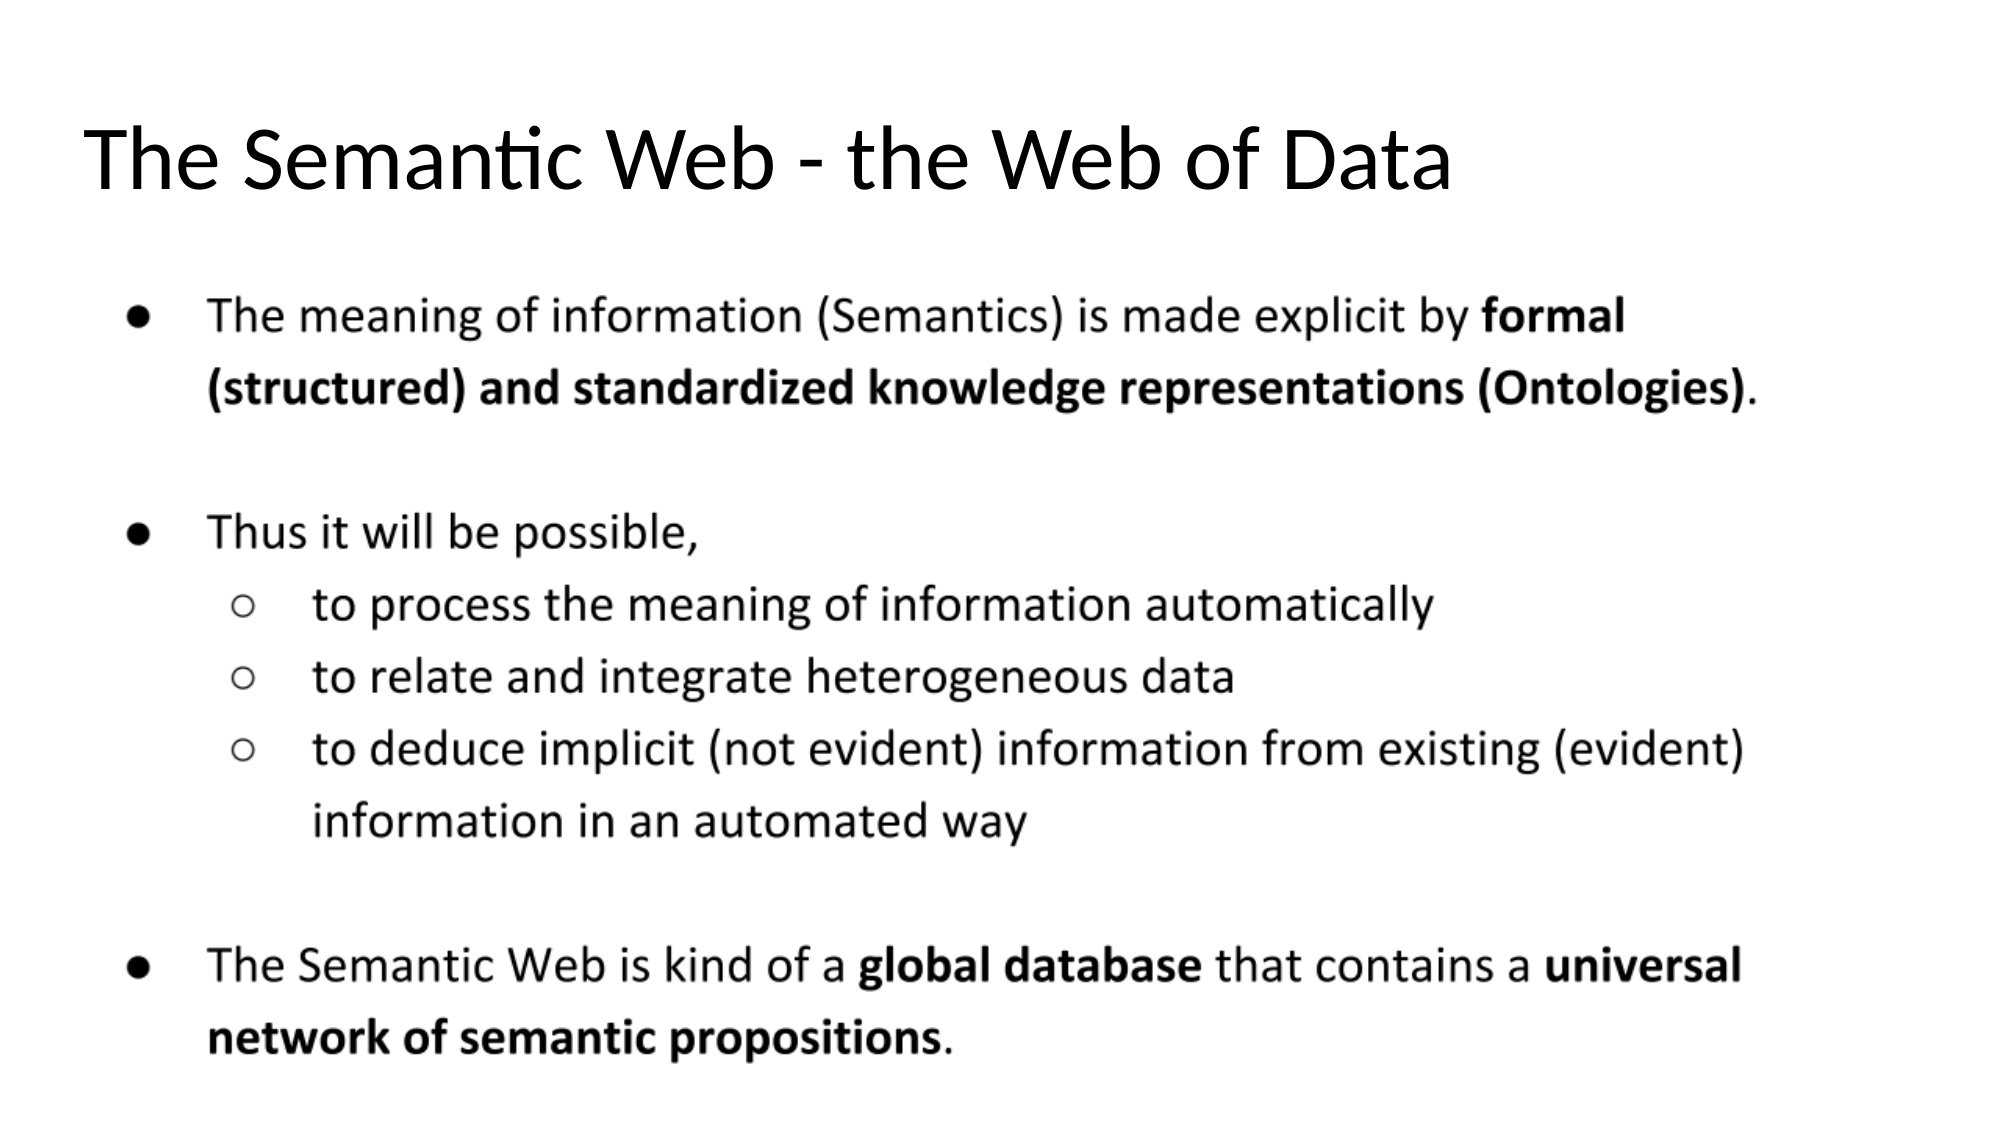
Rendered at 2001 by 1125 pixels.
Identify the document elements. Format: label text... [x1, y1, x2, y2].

title The Semantic Web - the Web of Data [68, 97, 1932, 223]
picture [67, 269, 1811, 1107]
